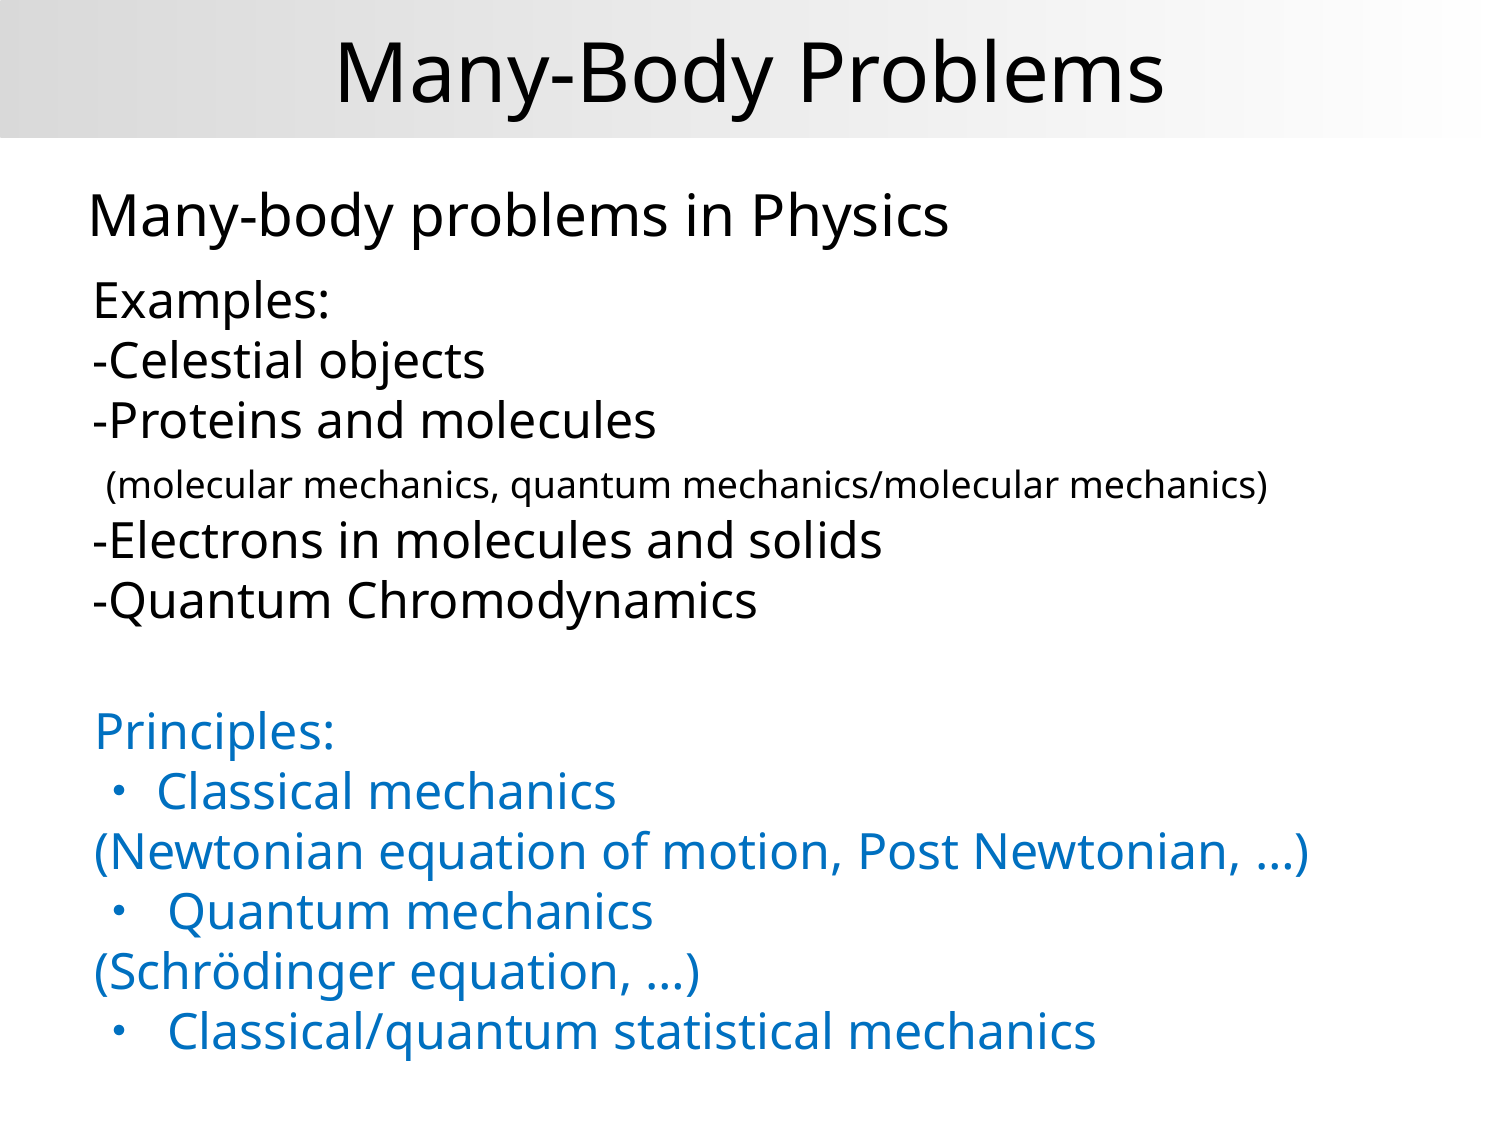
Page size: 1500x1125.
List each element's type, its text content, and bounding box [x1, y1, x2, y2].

text_box Many-Body Problems [0, 0, 1500, 138]
text_box Examples: -Celestial objects -Proteins and molecules (molecular mechanics, quantum mechanics/molecular mechanics) -Electrons in molecules and solids -Quantum Chromodynamics [78, 261, 1284, 637]
text_box Many-body problems in Physics [73, 170, 967, 255]
text_box Principles: ・Classical mechanics (Newtonian equation of motion, Post Newtonian, …) ・ Quantum mechanics (Schrödinger equation, …) ・ Classical/quantum statistical mechanics [79, 692, 1325, 1068]
